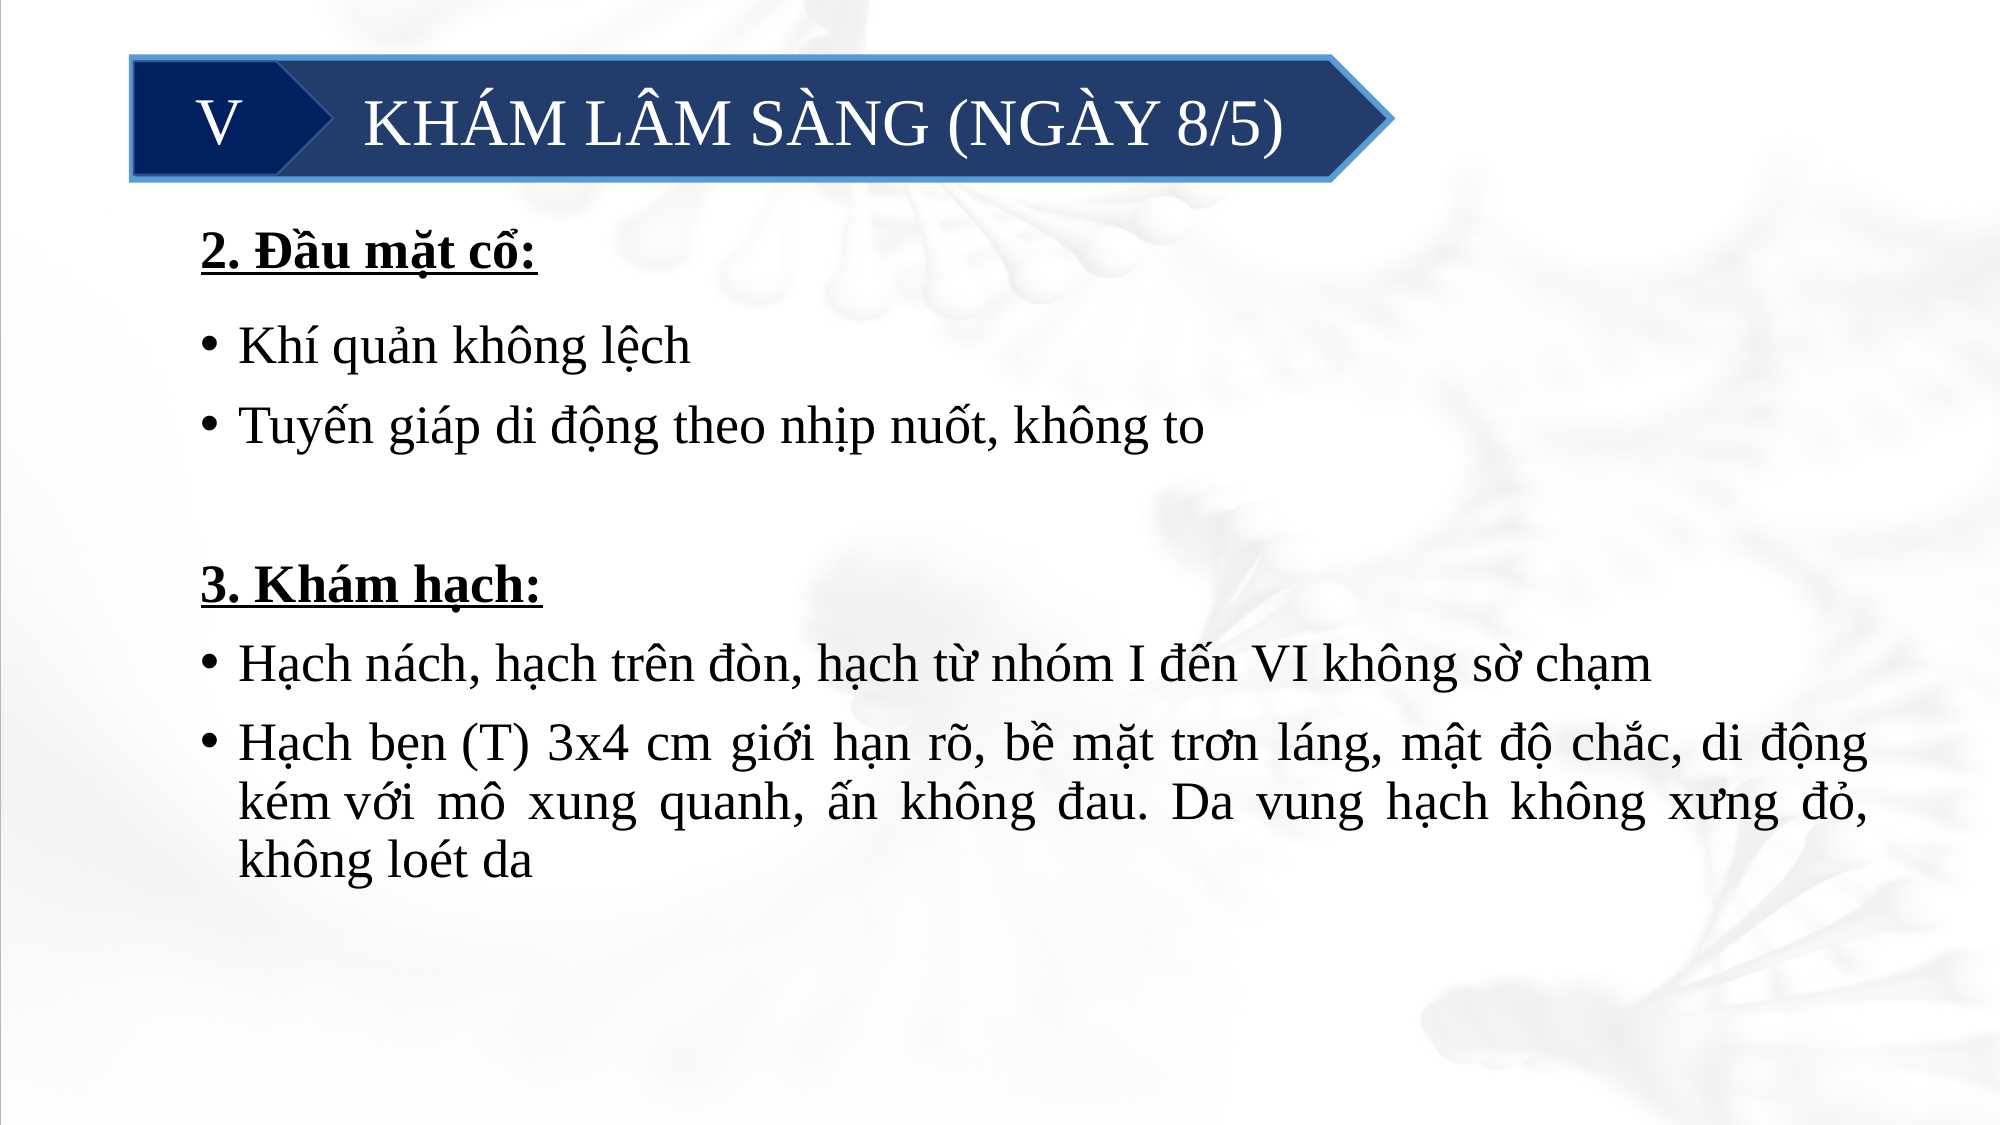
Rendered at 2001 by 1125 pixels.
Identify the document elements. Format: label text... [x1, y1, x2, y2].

list 2. Đầu mặt cổ: Khí quản không lệch Tuyến giáp di động theo nhịp nuốt, không to 3. Khám hạch: Hạch nách, hạch trên đòn, hạch từ nhóm I đến VI không sờ chạm Hạch bẹn (T) 3x4 cm giới hạn rõ, bề mặt trơn láng, mật độ chắc, di động kém với mô xung quanh, ấn không đau. Da vung hạch không xưng đỏ, không loét da [185, 202, 1888, 1043]
text_box V [132, 60, 335, 176]
text_box KHÁM LÂM SÀNG (NGÀY 8/5) [131, 56, 1393, 181]
